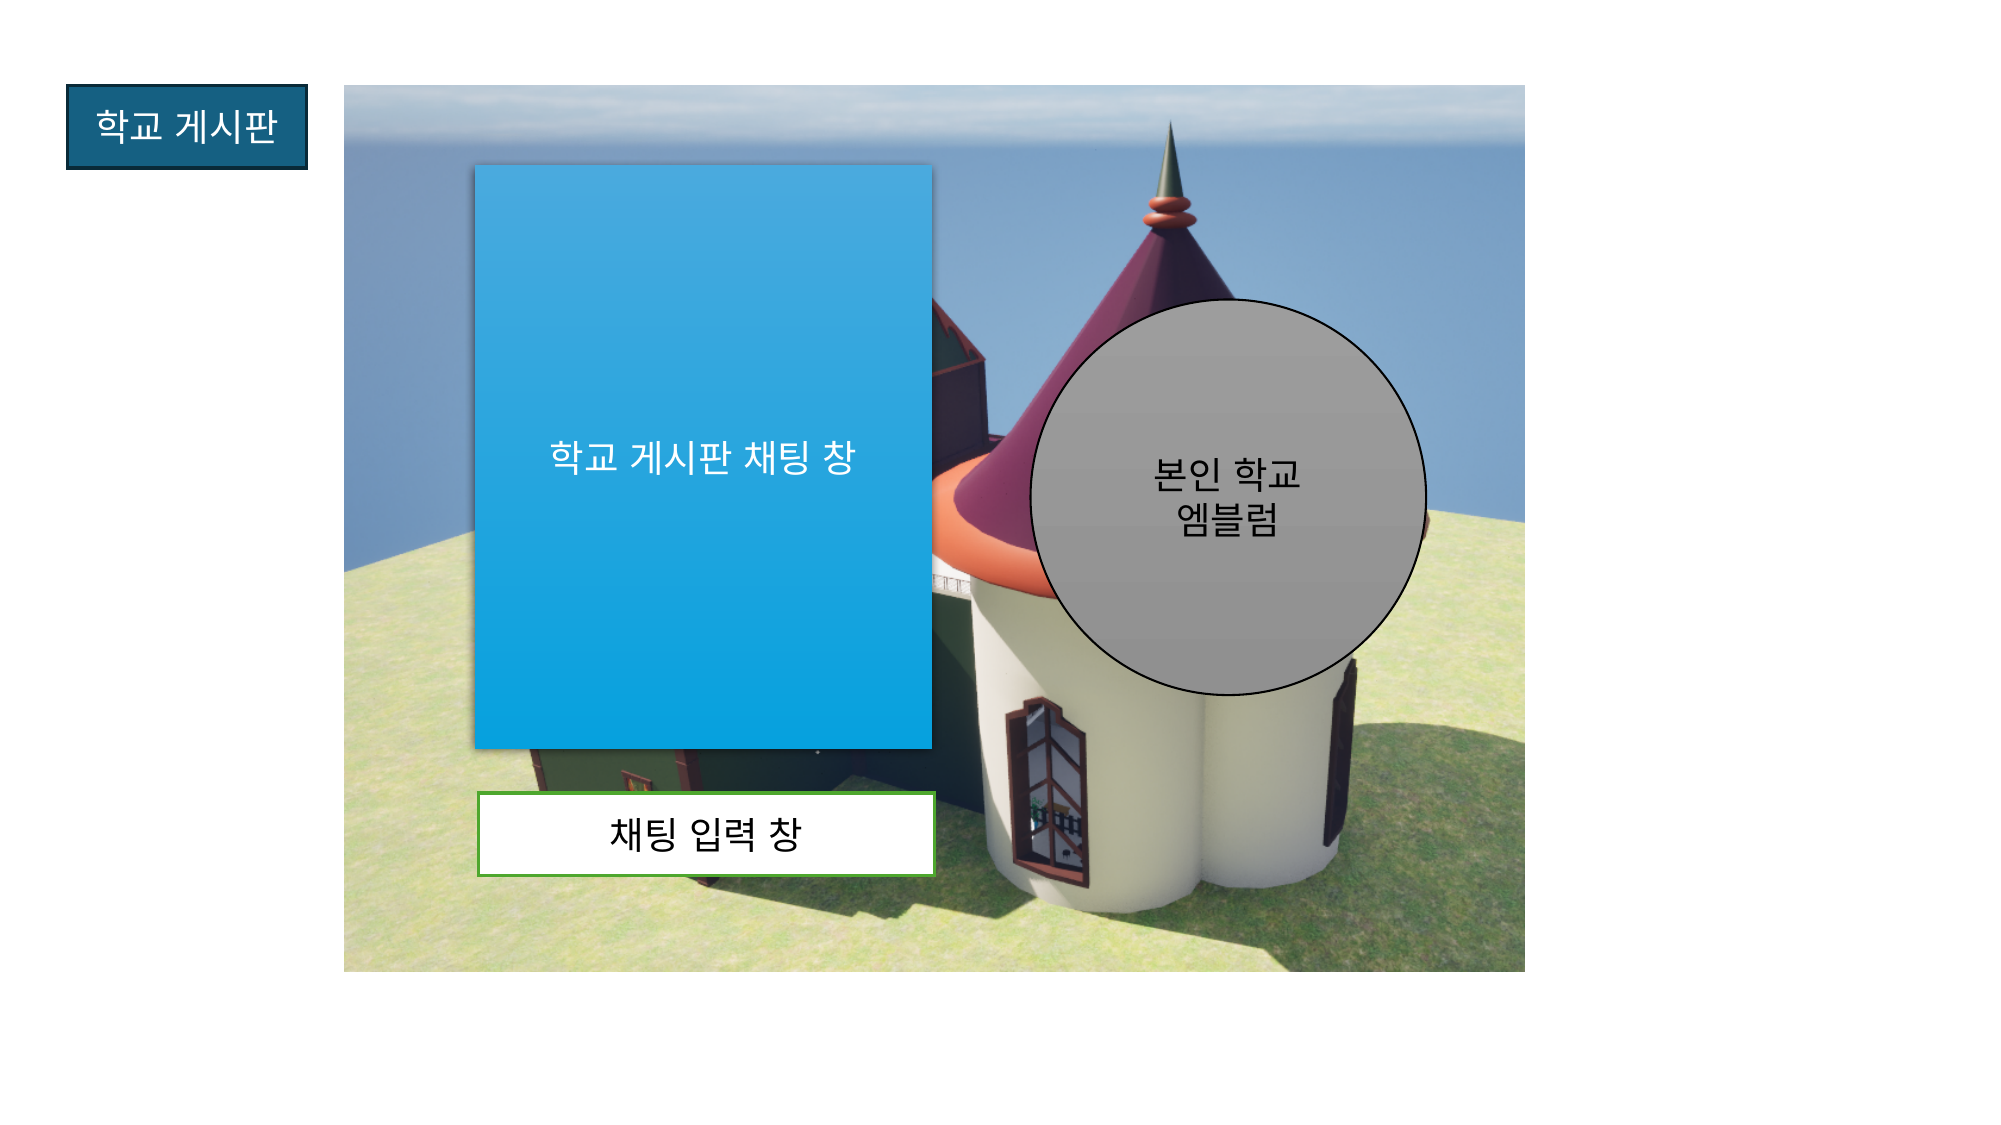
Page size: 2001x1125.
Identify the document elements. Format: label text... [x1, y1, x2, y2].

picture [344, 85, 1526, 973]
text_box 학교 게시판 [66, 84, 308, 170]
